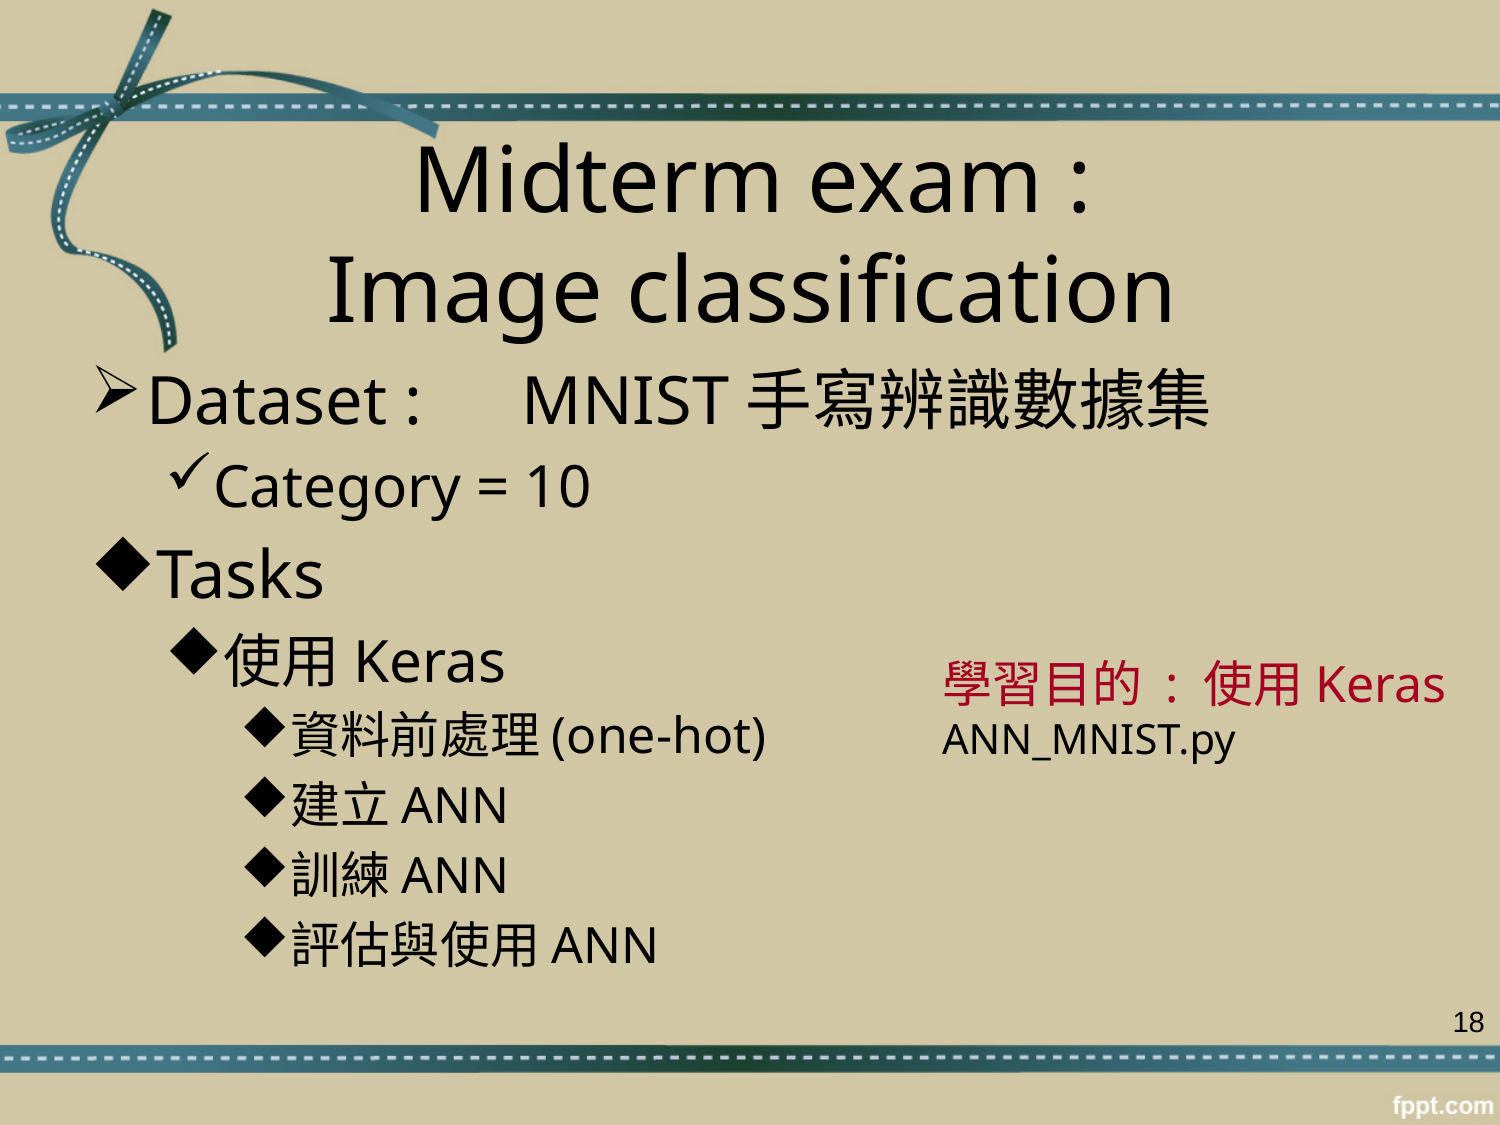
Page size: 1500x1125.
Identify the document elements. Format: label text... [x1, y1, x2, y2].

title Midterm exam : Image classification [77, 137, 1428, 325]
slide_number 18 [1149, 995, 1500, 1074]
text_box 學習目的 : 使用Keras ANN_MNIST.py [927, 645, 1462, 770]
picture [0, 0, 1500, 1125]
list Dataset : MNIST手寫辨識數據集 Category = 10 Tasks 使用Keras 資料前處理(one-hot) 建立ANN 訓練ANN 評估與使用ANN [75, 349, 1428, 1035]
